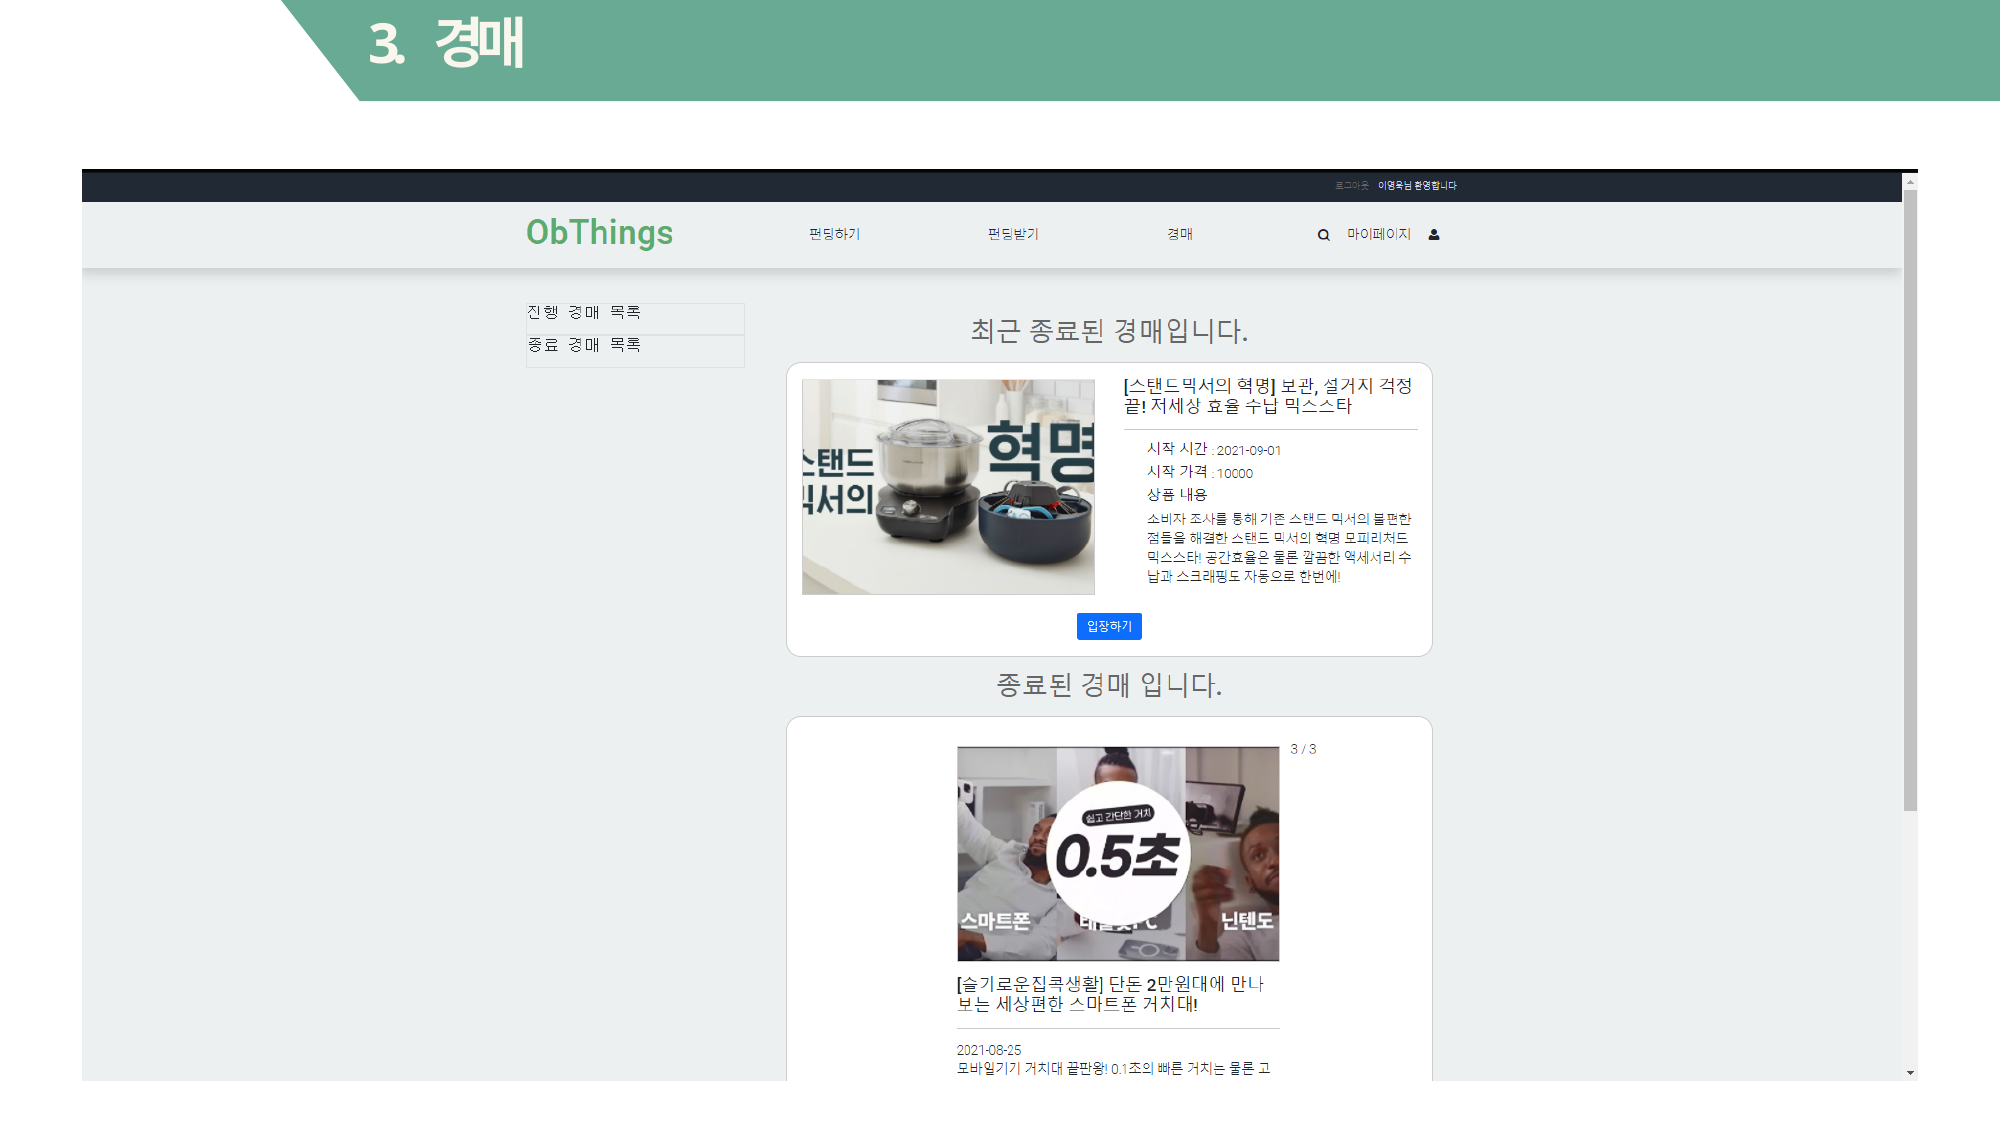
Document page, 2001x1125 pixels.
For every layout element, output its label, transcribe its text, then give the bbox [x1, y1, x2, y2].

text_box [279, 0, 2000, 103]
text_box 3. 경매 [354, 1, 1040, 83]
picture [82, 169, 1918, 1081]
